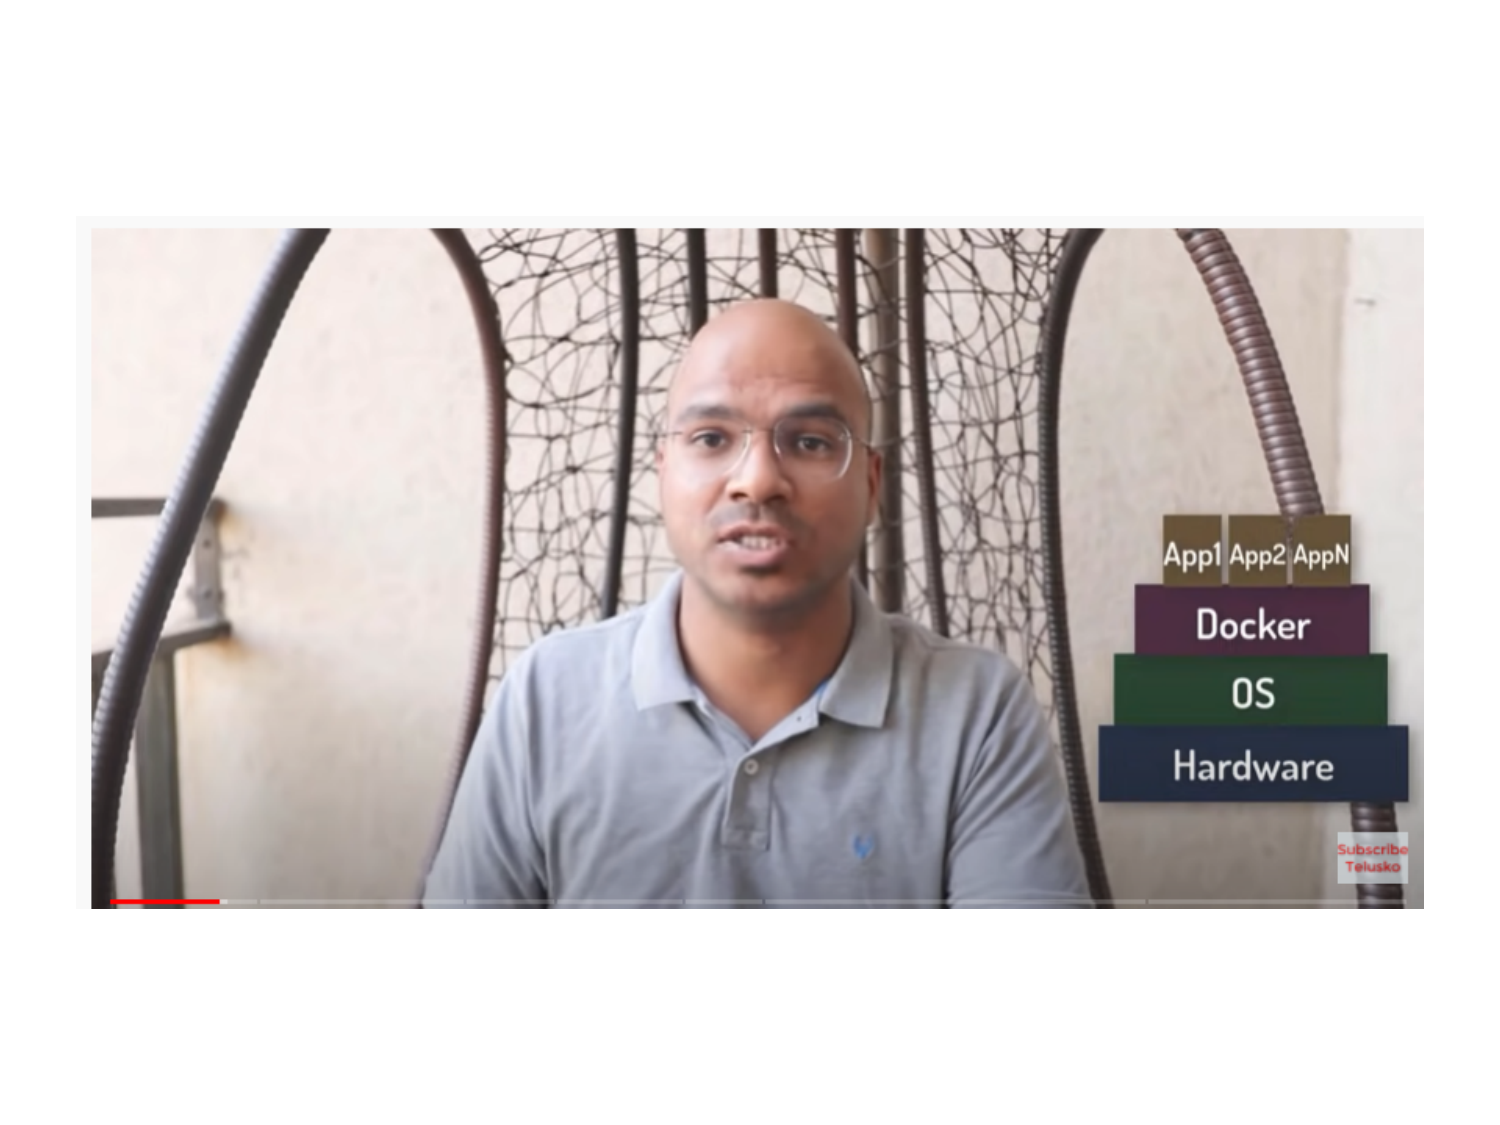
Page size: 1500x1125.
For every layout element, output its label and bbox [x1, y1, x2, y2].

picture [76, 216, 1424, 909]
